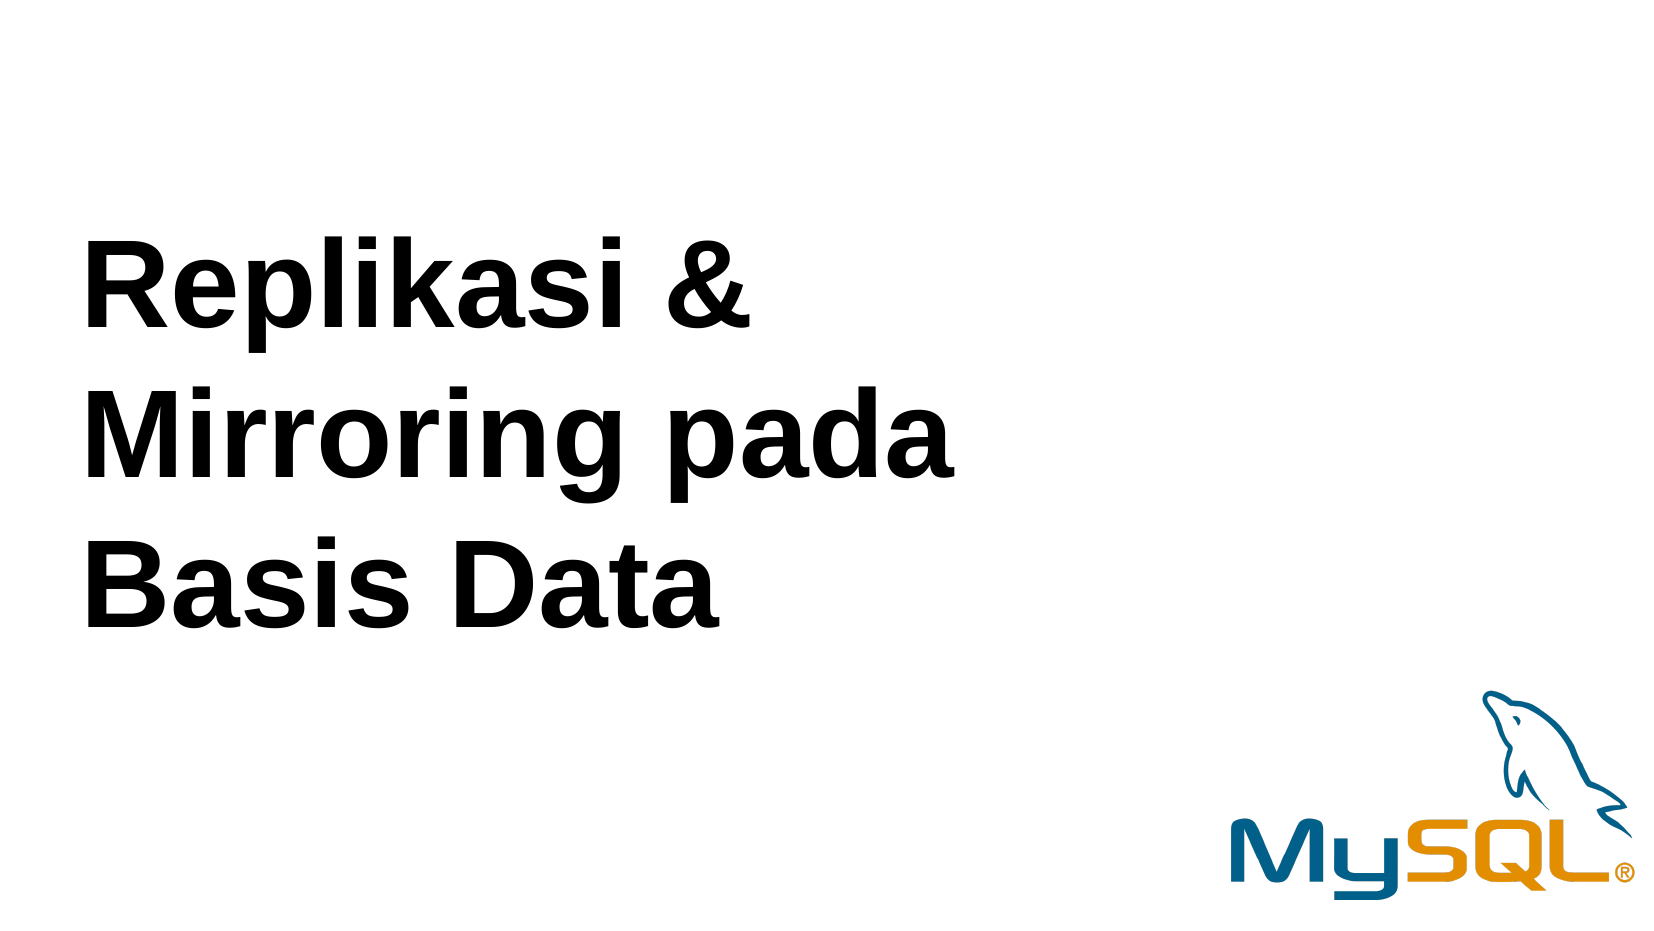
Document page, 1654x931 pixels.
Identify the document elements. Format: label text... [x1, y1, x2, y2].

picture [1229, 690, 1636, 901]
text_box Replikasi & Mirroring pada Basis Data [65, 194, 1005, 629]
